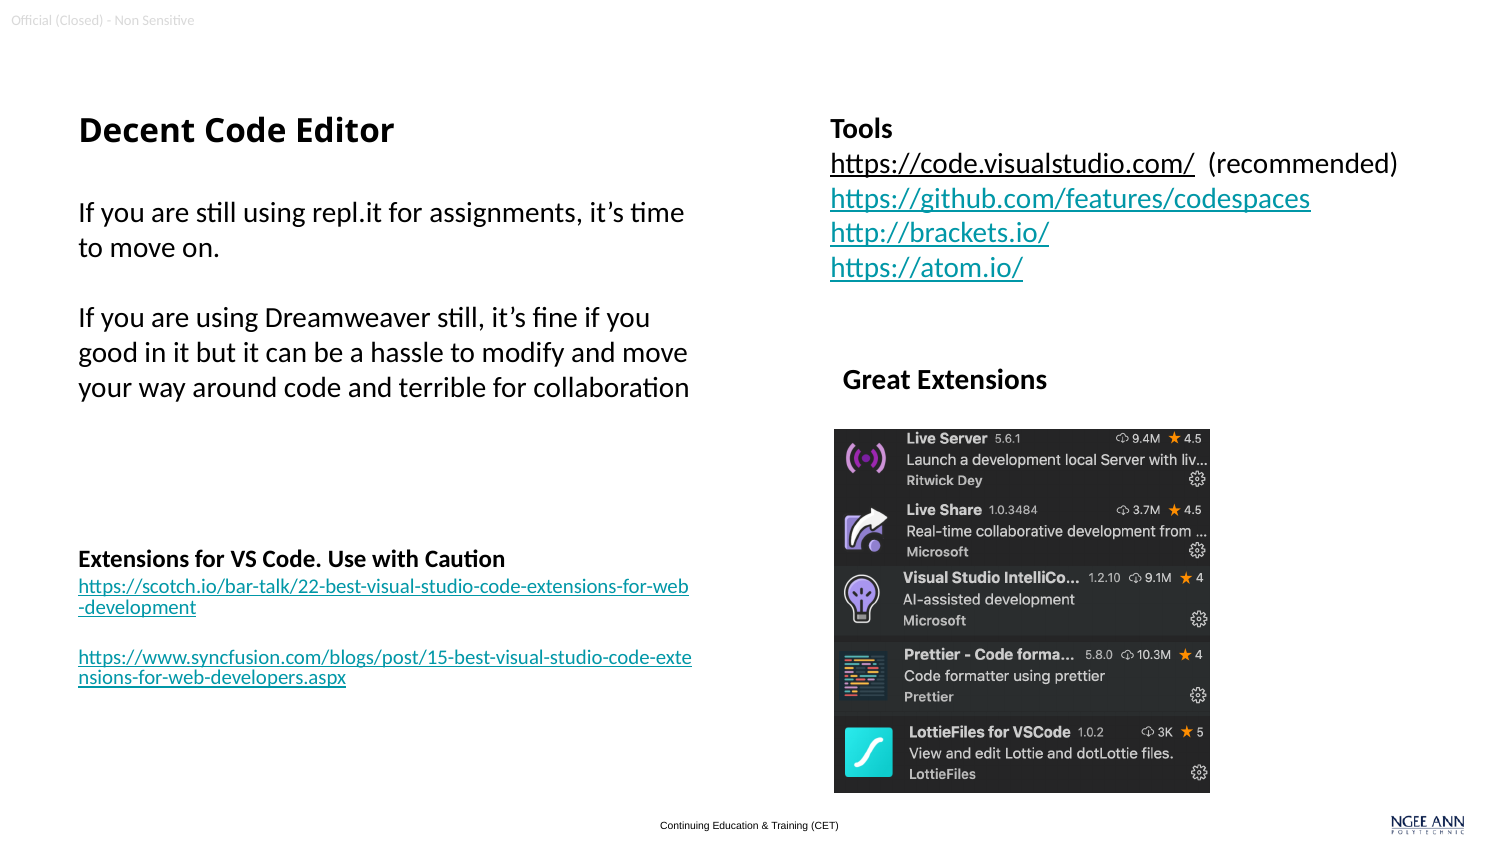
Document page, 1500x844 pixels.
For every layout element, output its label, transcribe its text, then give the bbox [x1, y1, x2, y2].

text_box Continuing Education & Training (CET) [602, 813, 898, 839]
text_box Extensions for VS Code. Use with Caution https://scotch.io/bar-talk/22-best-visual-studio-code-extensions-for-web-development https://www.syncfusion.com/blogs/post/15-best-visual-studio-code-extensions-for-web-developers.aspx [63, 527, 708, 693]
text_box Tools https://code.visualstudio.com/ (recommended) https://github.com/features/codespaces http://brackets.io/ https://atom.io/ [815, 93, 1470, 369]
text_box Official (Closed) - Non Sensitive [0, 0, 244, 35]
picture [834, 429, 1211, 794]
picture [1383, 811, 1471, 839]
text_box Great Extensions [827, 345, 1320, 410]
text_box If you are still using repl.it for assignments, it’s time to move on. If you are using Dreamweaver still, it’s fine if you good in it but it can be a hassle to modify and move your way around code and terrible for collaboration [63, 178, 729, 489]
text_box Decent Code Editor [63, 93, 758, 164]
